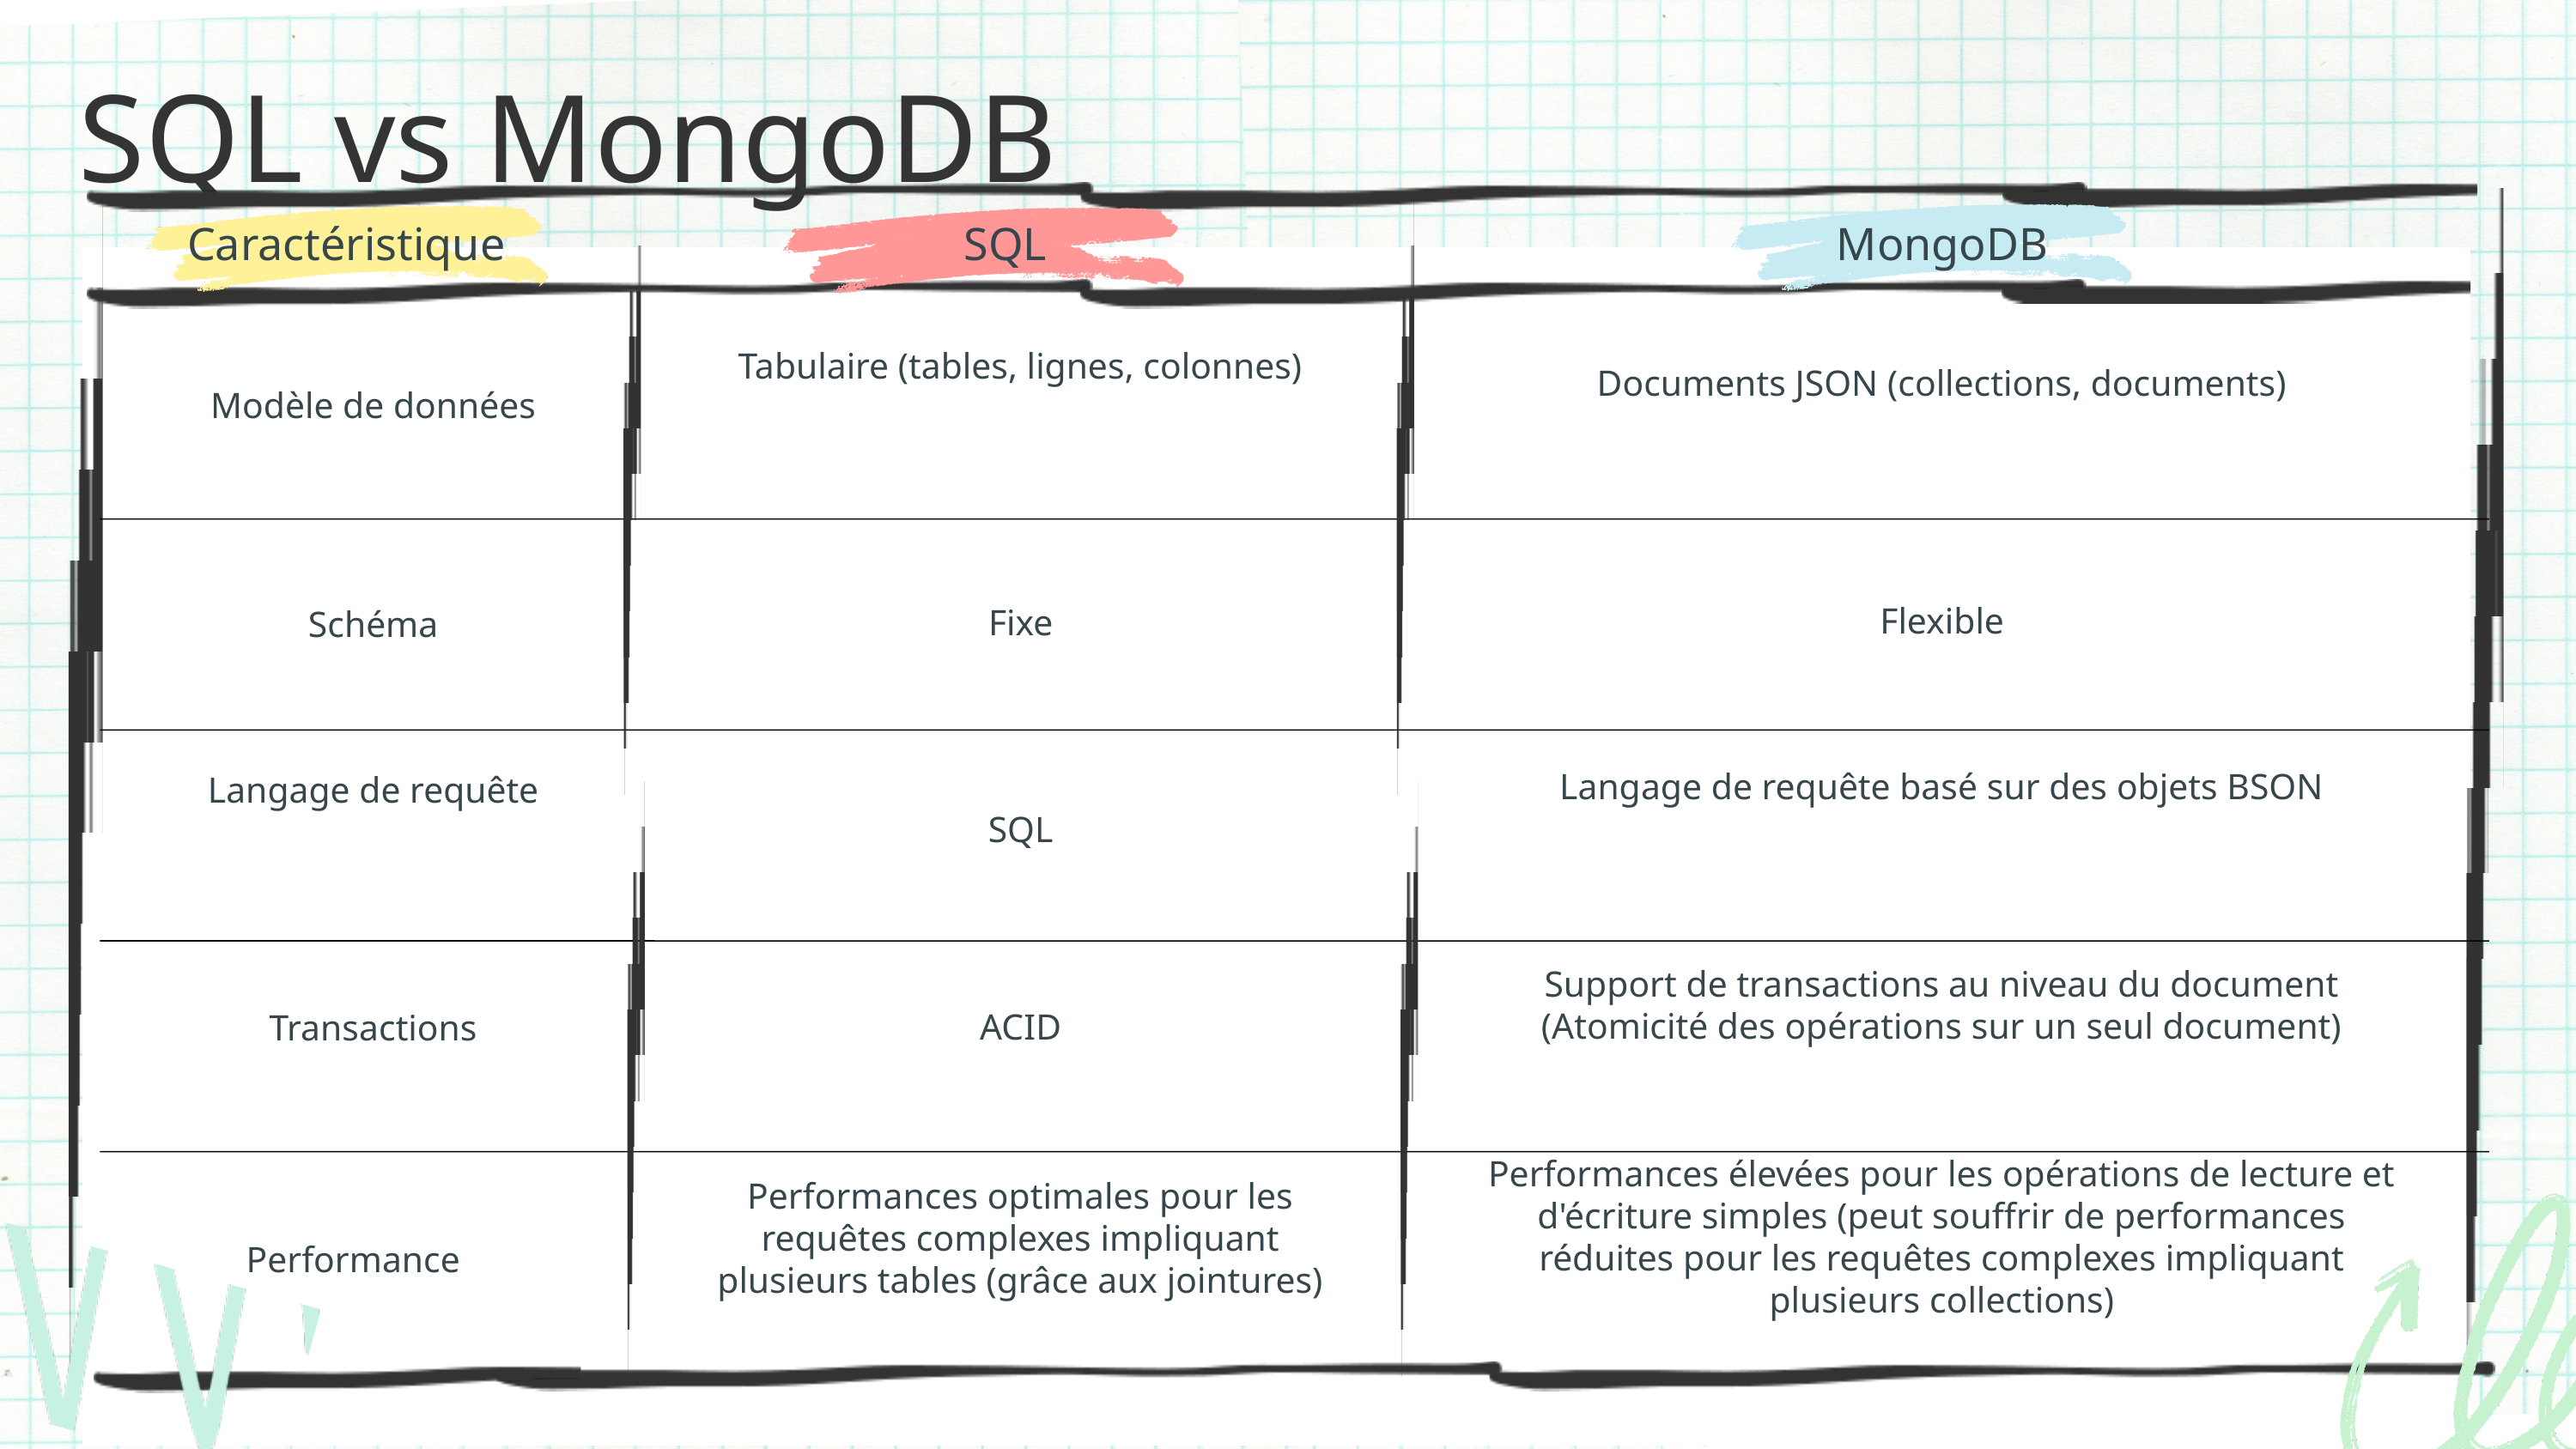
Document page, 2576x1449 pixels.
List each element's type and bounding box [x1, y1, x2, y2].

text_box [86, 277, 618, 309]
text_box [82, 312, 2471, 1446]
text_box [623, 200, 646, 1377]
text_box [86, 180, 2478, 212]
text_box [649, 246, 1392, 276]
text_box [0, 0, 2576, 1449]
text_box [1421, 246, 2471, 276]
text_box [649, 277, 1392, 309]
text_box [93, 1361, 2496, 1393]
text_box [1421, 277, 2471, 309]
text_box [82, 246, 618, 282]
text_box [1396, 200, 1419, 1377]
